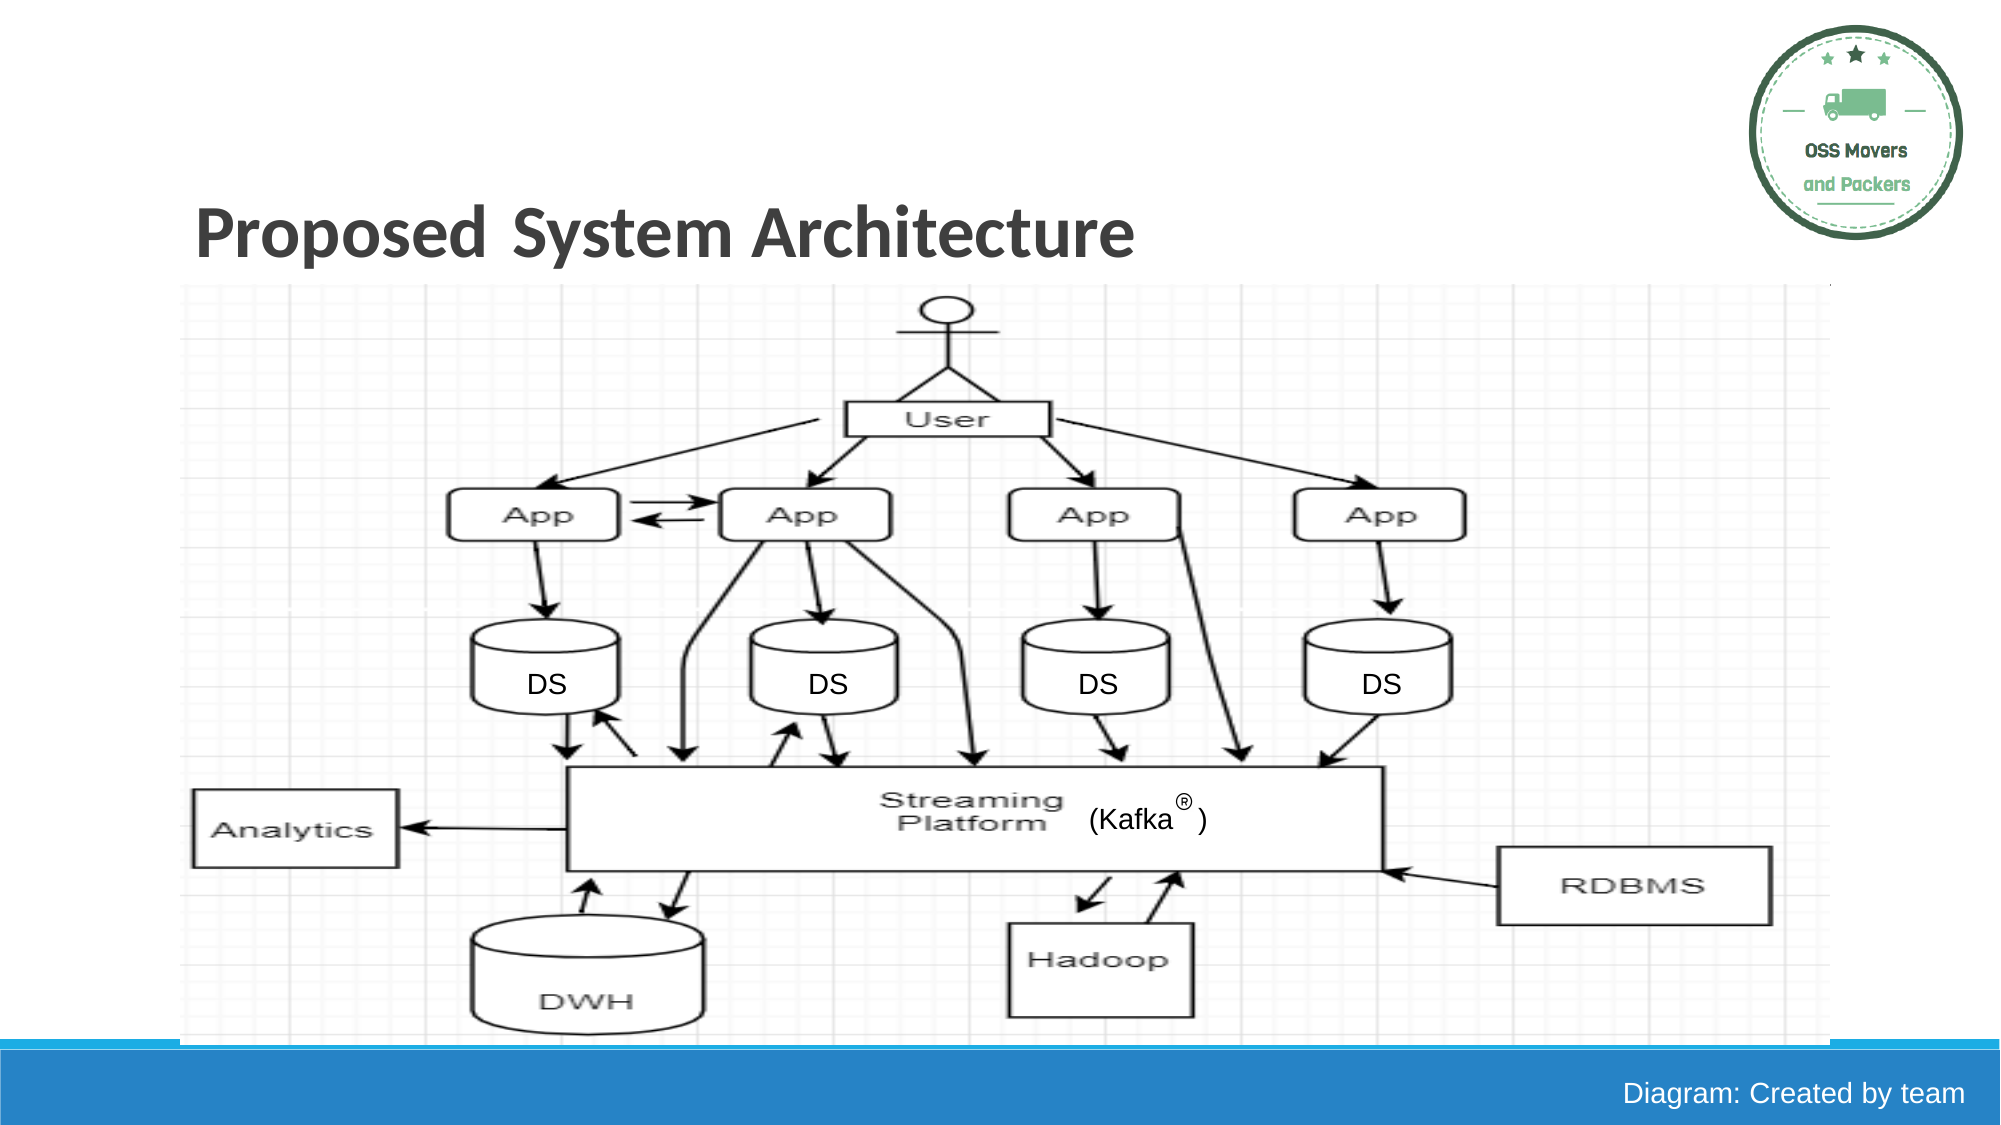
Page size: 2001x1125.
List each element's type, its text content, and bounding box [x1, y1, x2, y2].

picture [179, 284, 1831, 1046]
text_box Diagram: Created by team [1607, 1059, 2000, 1125]
title Proposed System Architecture [180, 47, 1830, 284]
picture [1737, 20, 1975, 259]
